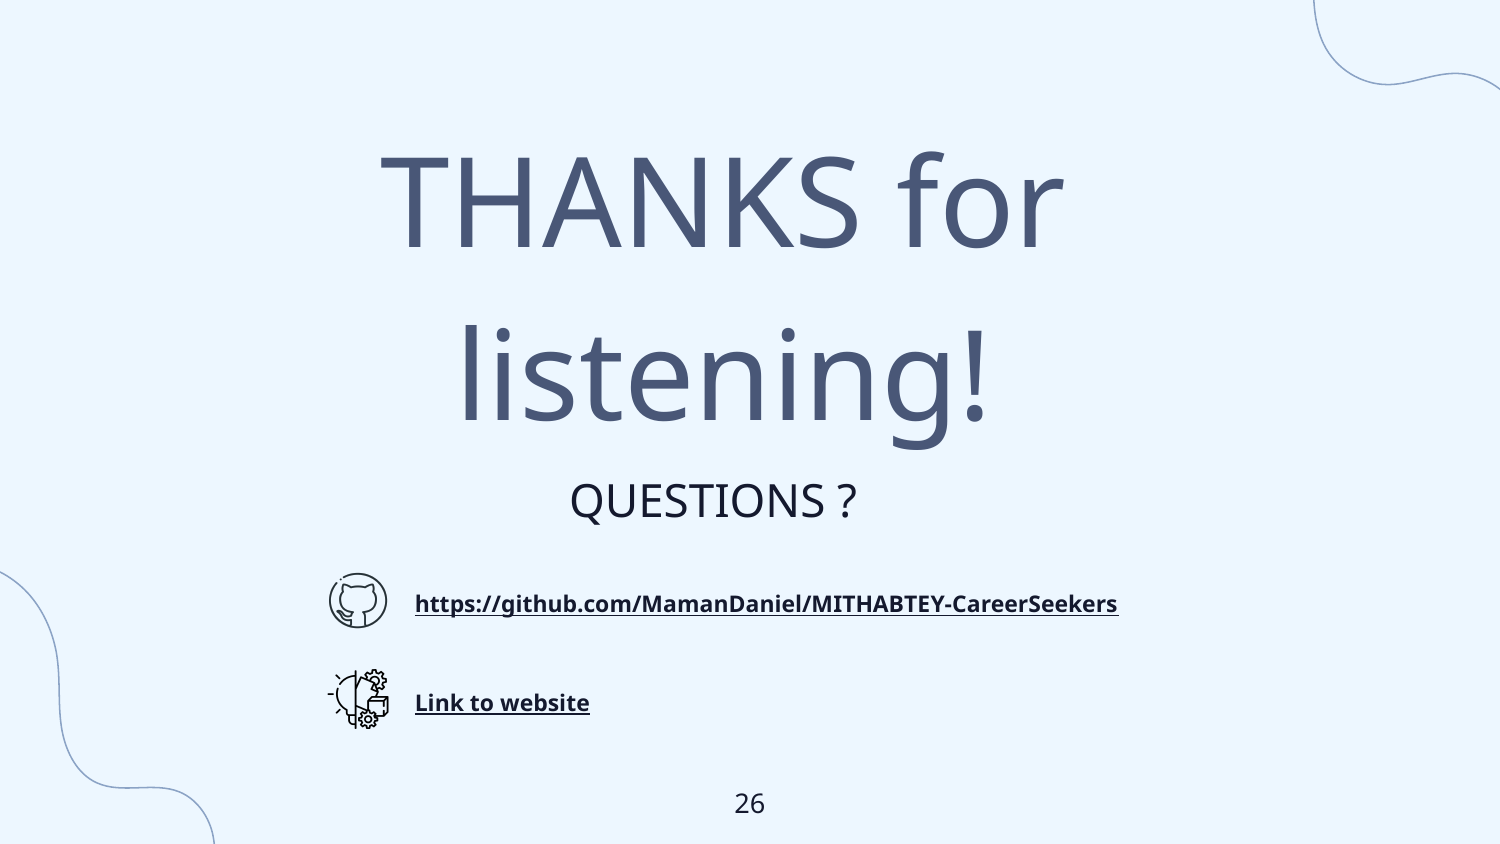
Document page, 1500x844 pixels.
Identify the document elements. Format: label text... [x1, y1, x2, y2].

picture [327, 669, 389, 729]
picture [327, 571, 389, 631]
slide_number 26 [705, 771, 795, 837]
text_box https://github.com/MamanDaniel/MITHABTEY-CareerSeekers [399, 574, 1173, 637]
subtitle QUESTIONS ? [448, 456, 979, 544]
text_box Link to website [399, 673, 1173, 735]
title THANKS for listening! [359, 85, 1089, 419]
